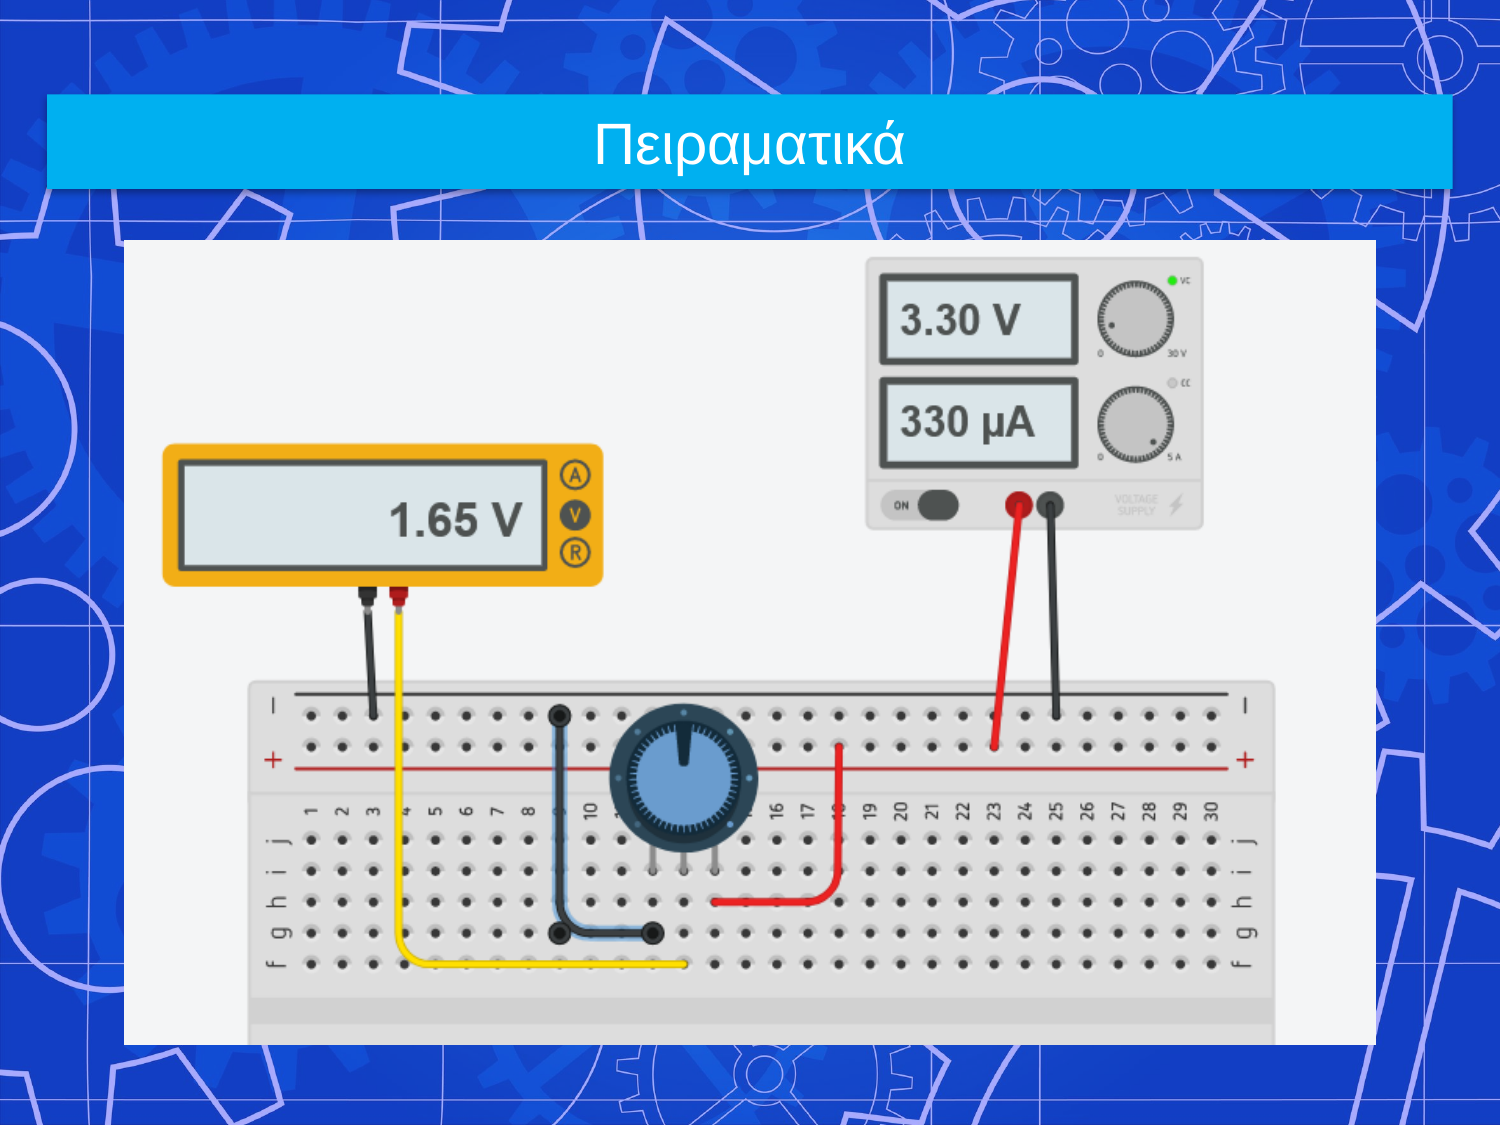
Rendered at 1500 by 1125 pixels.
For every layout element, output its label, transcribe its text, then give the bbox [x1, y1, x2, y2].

picture [0, 0, 1500, 1125]
text_box Πειραματικά [45, 92, 1455, 191]
